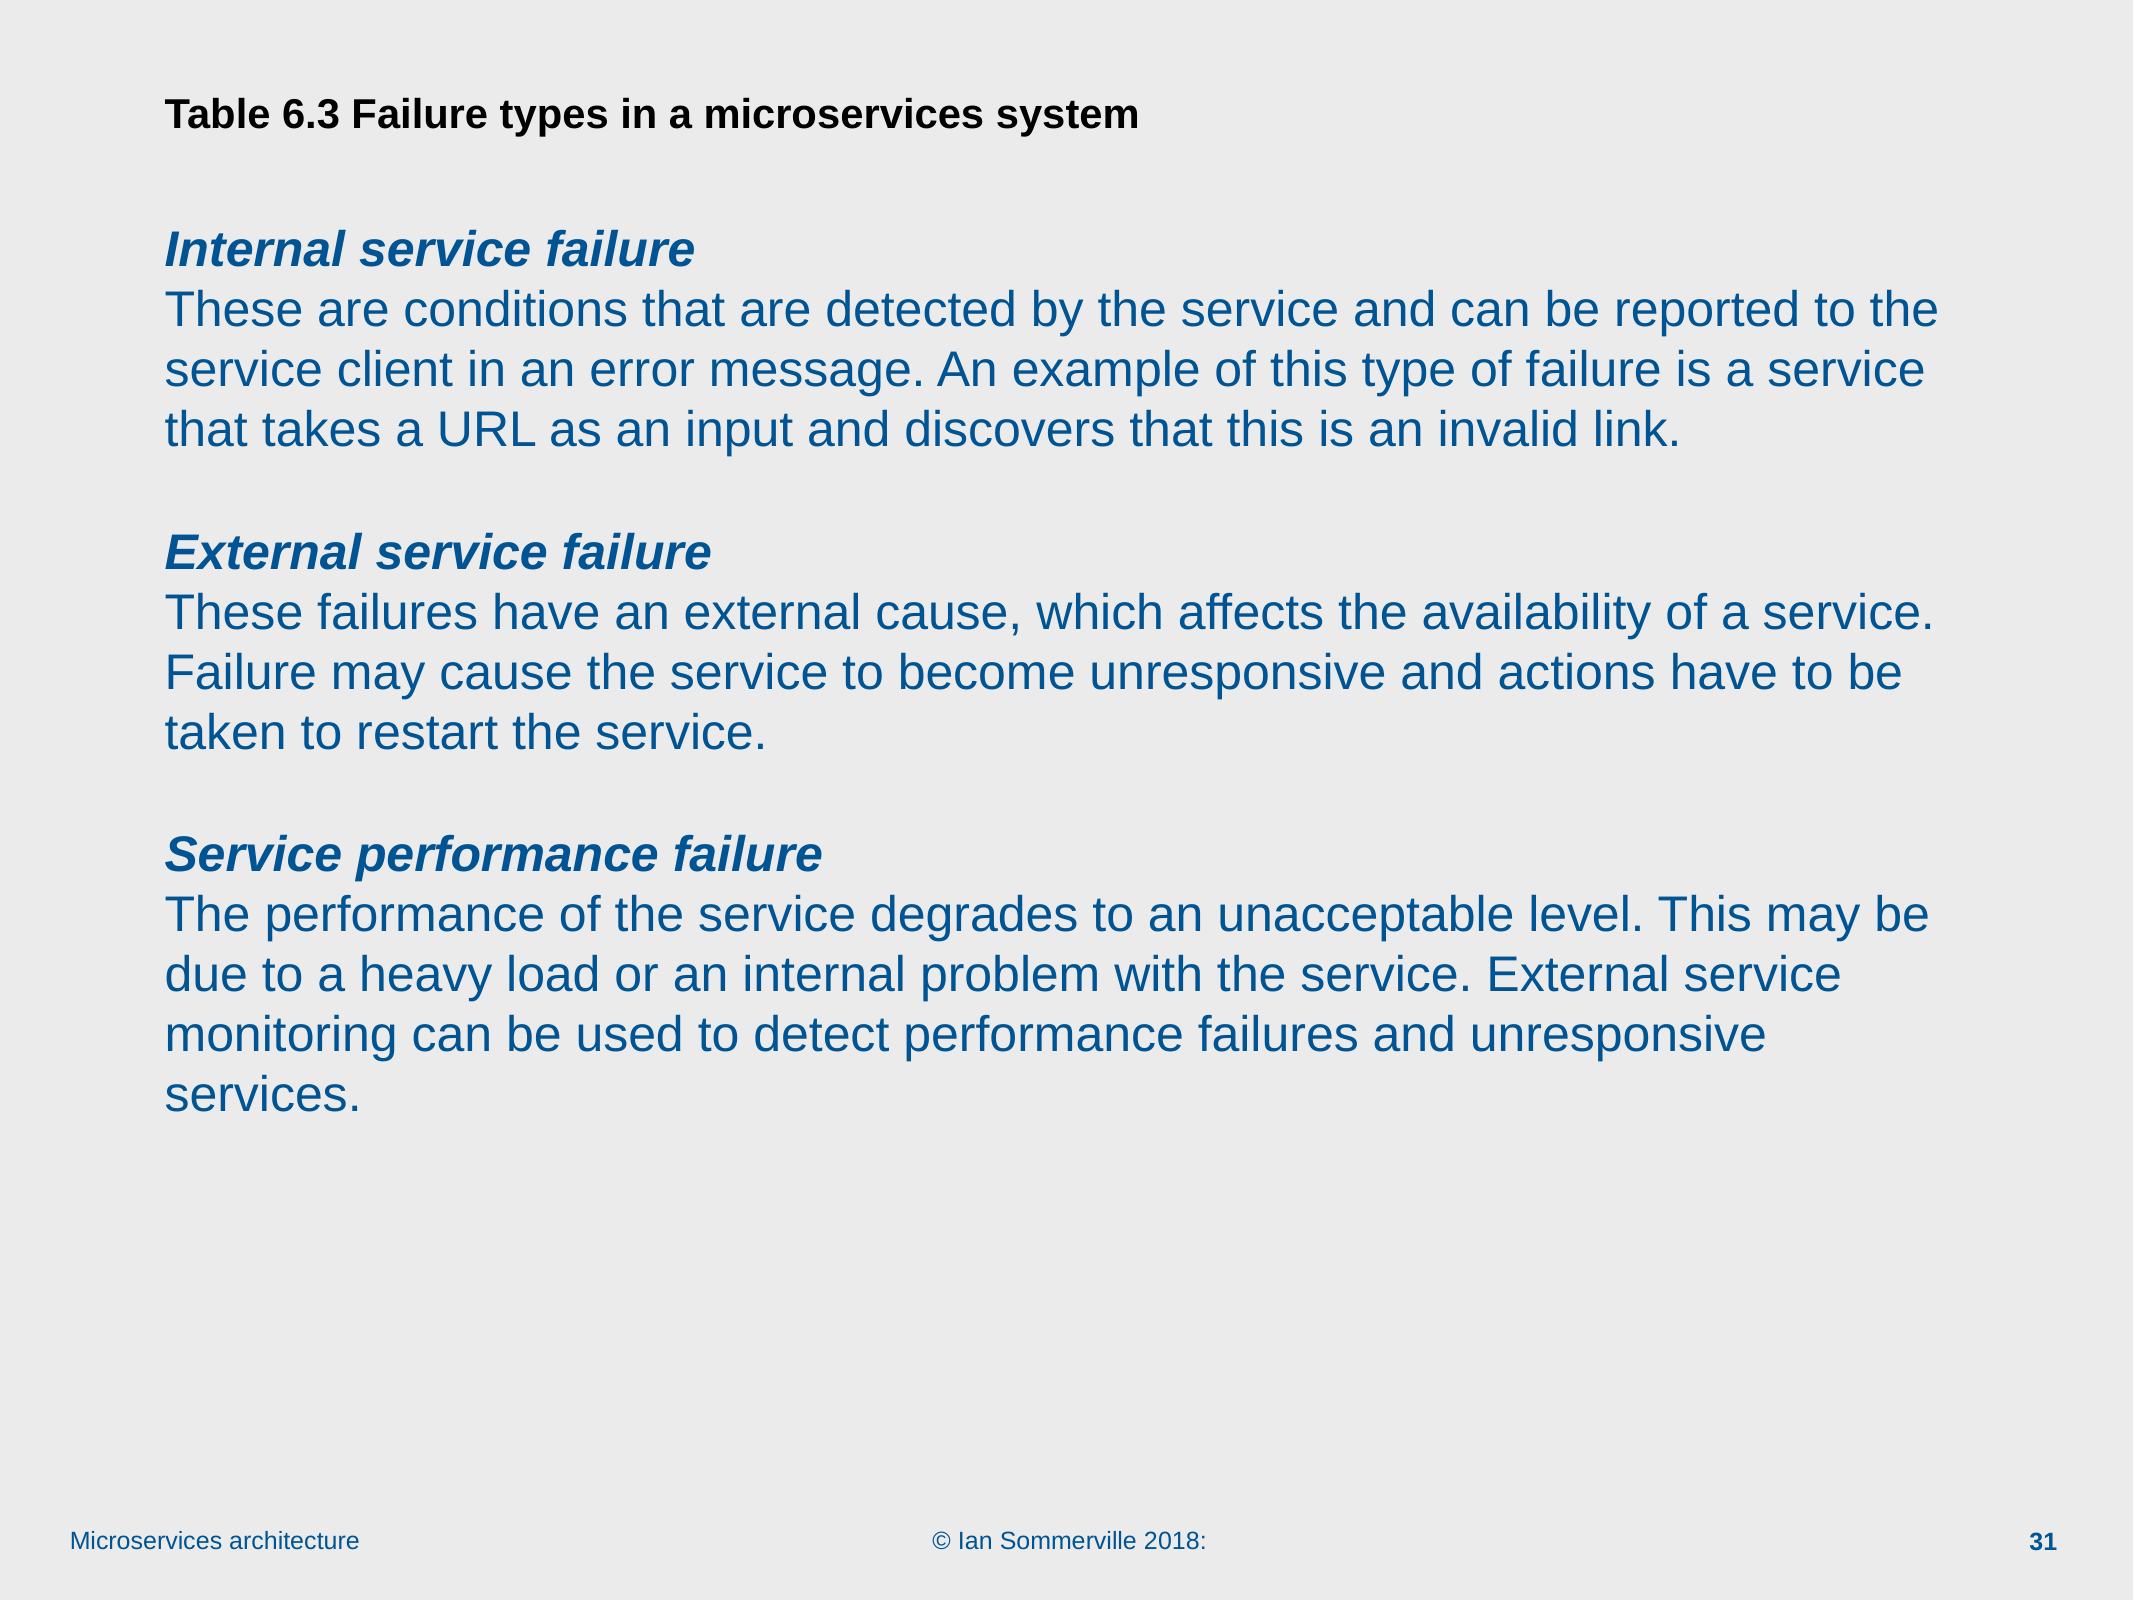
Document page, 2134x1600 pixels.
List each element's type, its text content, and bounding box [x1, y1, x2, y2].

title Table 6.3 Failure types in a microservices system [155, 55, 1978, 169]
list Internal service failure These are conditions that are detected by the service and can be reported to the service client in an error message. An example of this type of failure is a service that takes a URL as an input and discovers that this is an invalid link. External service failure These failures have an external cause, which affects the availability of a service. Failure may cause the service to become unresponsive and actions have to be taken to restart the service. Service performance failure The performance of the service degrades to an unacceptable level. This may be due to a heavy load or an internal problem with the service. External service monitoring can be used to detect performance failures and unresponsive services. [155, 207, 1978, 1393]
slide_number 31 [2018, 1516, 2067, 1563]
